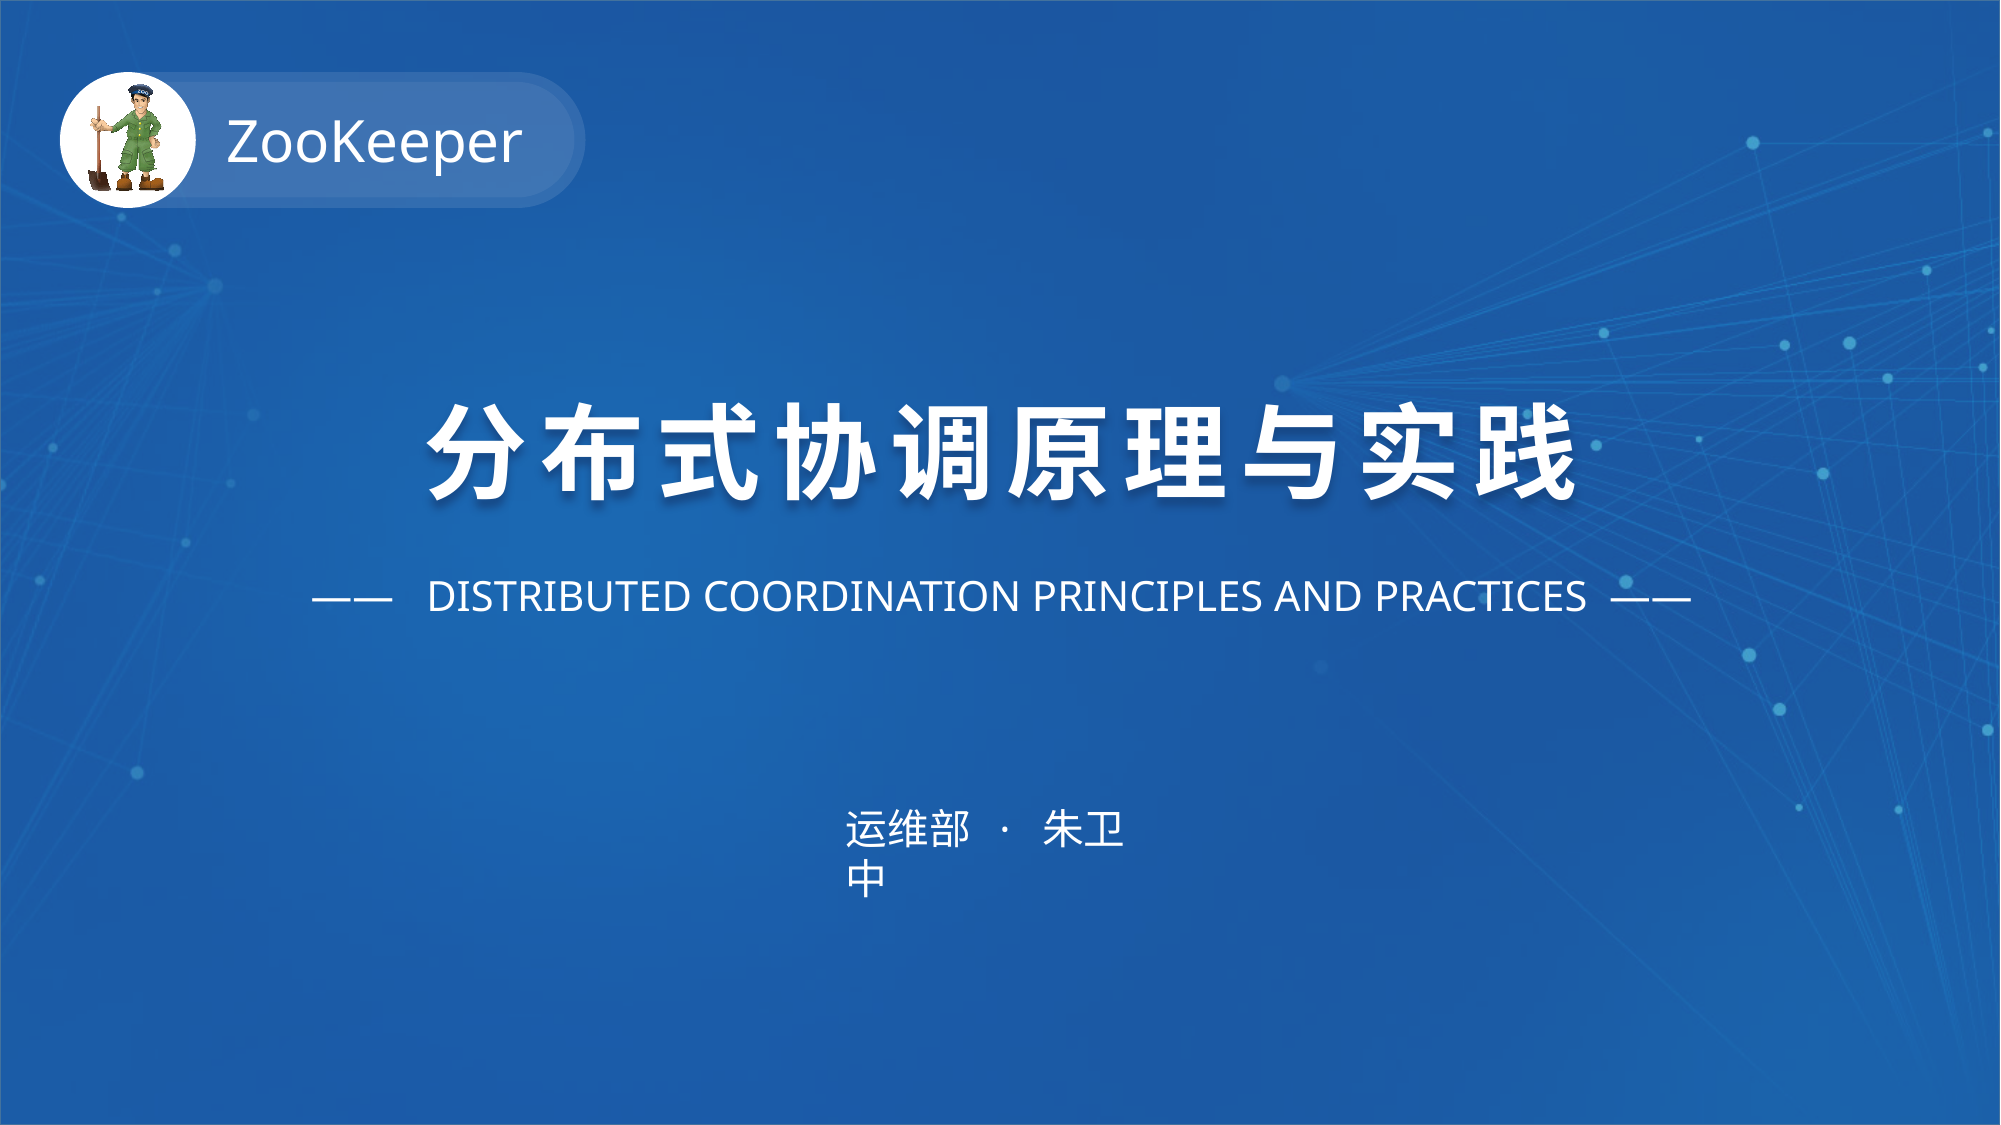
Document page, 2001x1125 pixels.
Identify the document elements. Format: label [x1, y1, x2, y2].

picture [0, 0, 2000, 1125]
text_box [58, 72, 586, 208]
